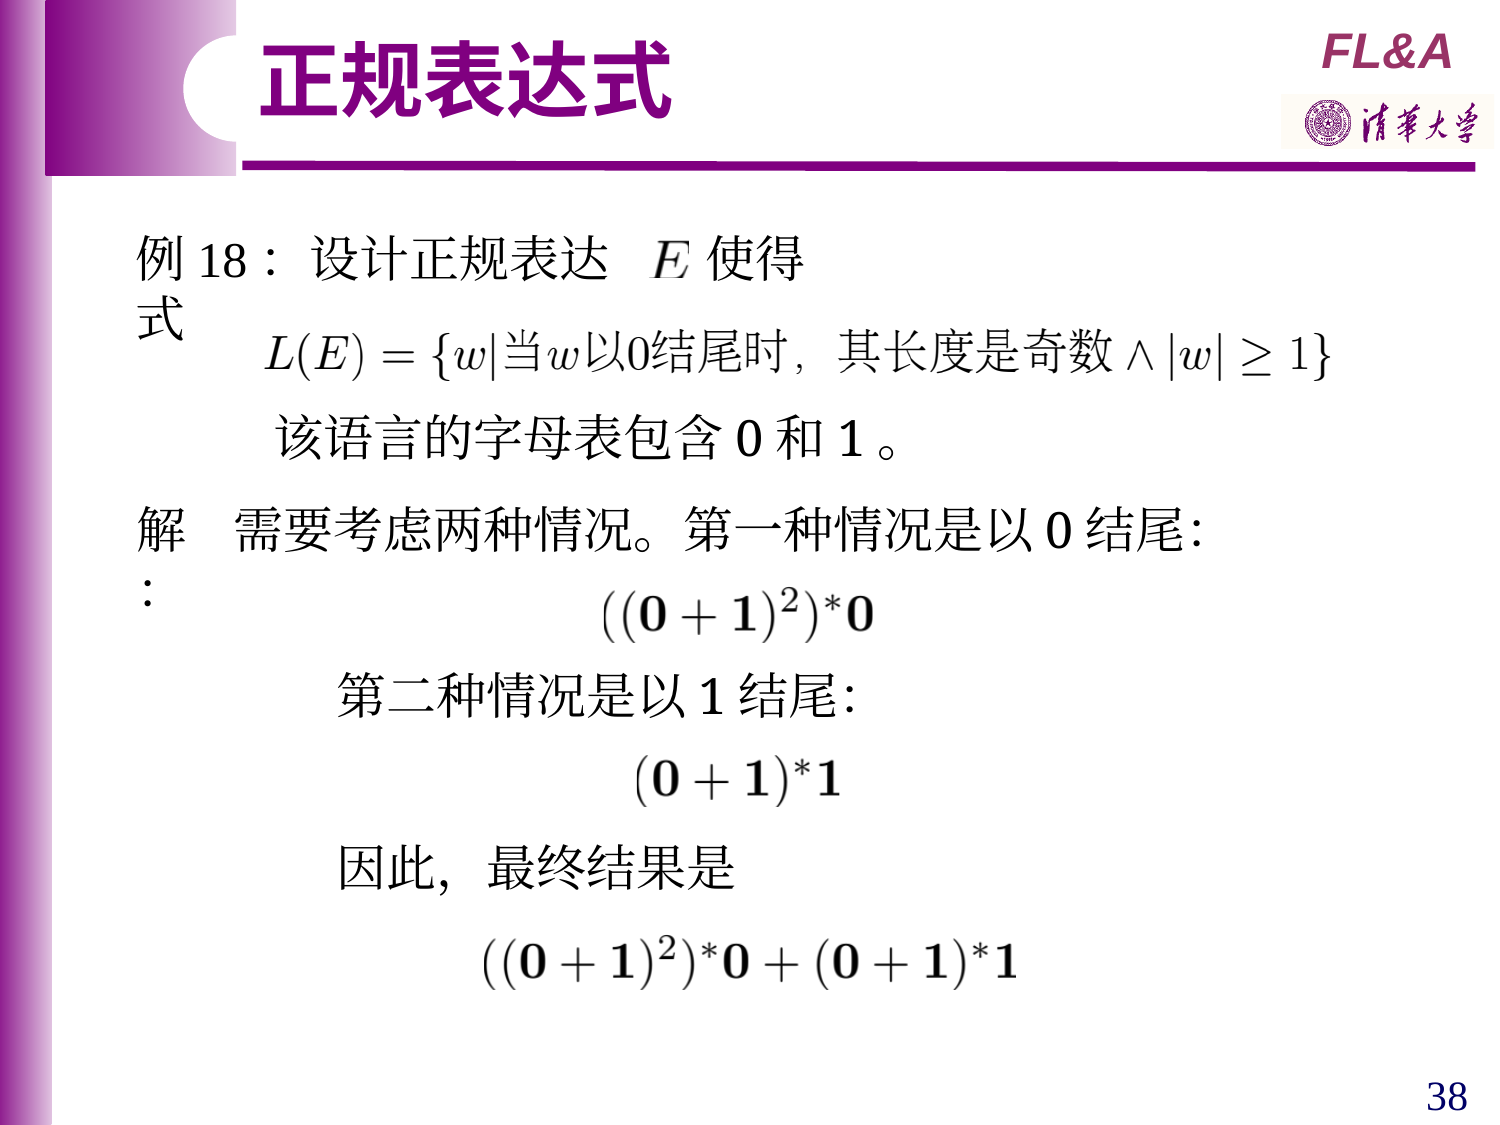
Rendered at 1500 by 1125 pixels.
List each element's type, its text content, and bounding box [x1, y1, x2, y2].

picture [648, 240, 690, 278]
picture [603, 585, 873, 643]
text_box 第二种情况是以1结尾： [321, 656, 1258, 732]
text_box 38 [1411, 1061, 1500, 1125]
text_box 需要考虑两种情况。第一种情况是以0结尾： [218, 490, 1258, 566]
picture [483, 933, 1017, 990]
text_box 例18：设计正规表达式 [120, 219, 668, 355]
picture [636, 755, 840, 807]
text_box 使得 [690, 219, 833, 295]
text_box 因此，最终结果是 [321, 829, 884, 904]
text_box 该语言的字母表包含0和1。 [258, 398, 1299, 474]
text_box 正规表达式 [242, 32, 689, 137]
text_box 解： [121, 491, 243, 627]
picture [263, 327, 1331, 381]
picture [1281, 94, 1495, 149]
